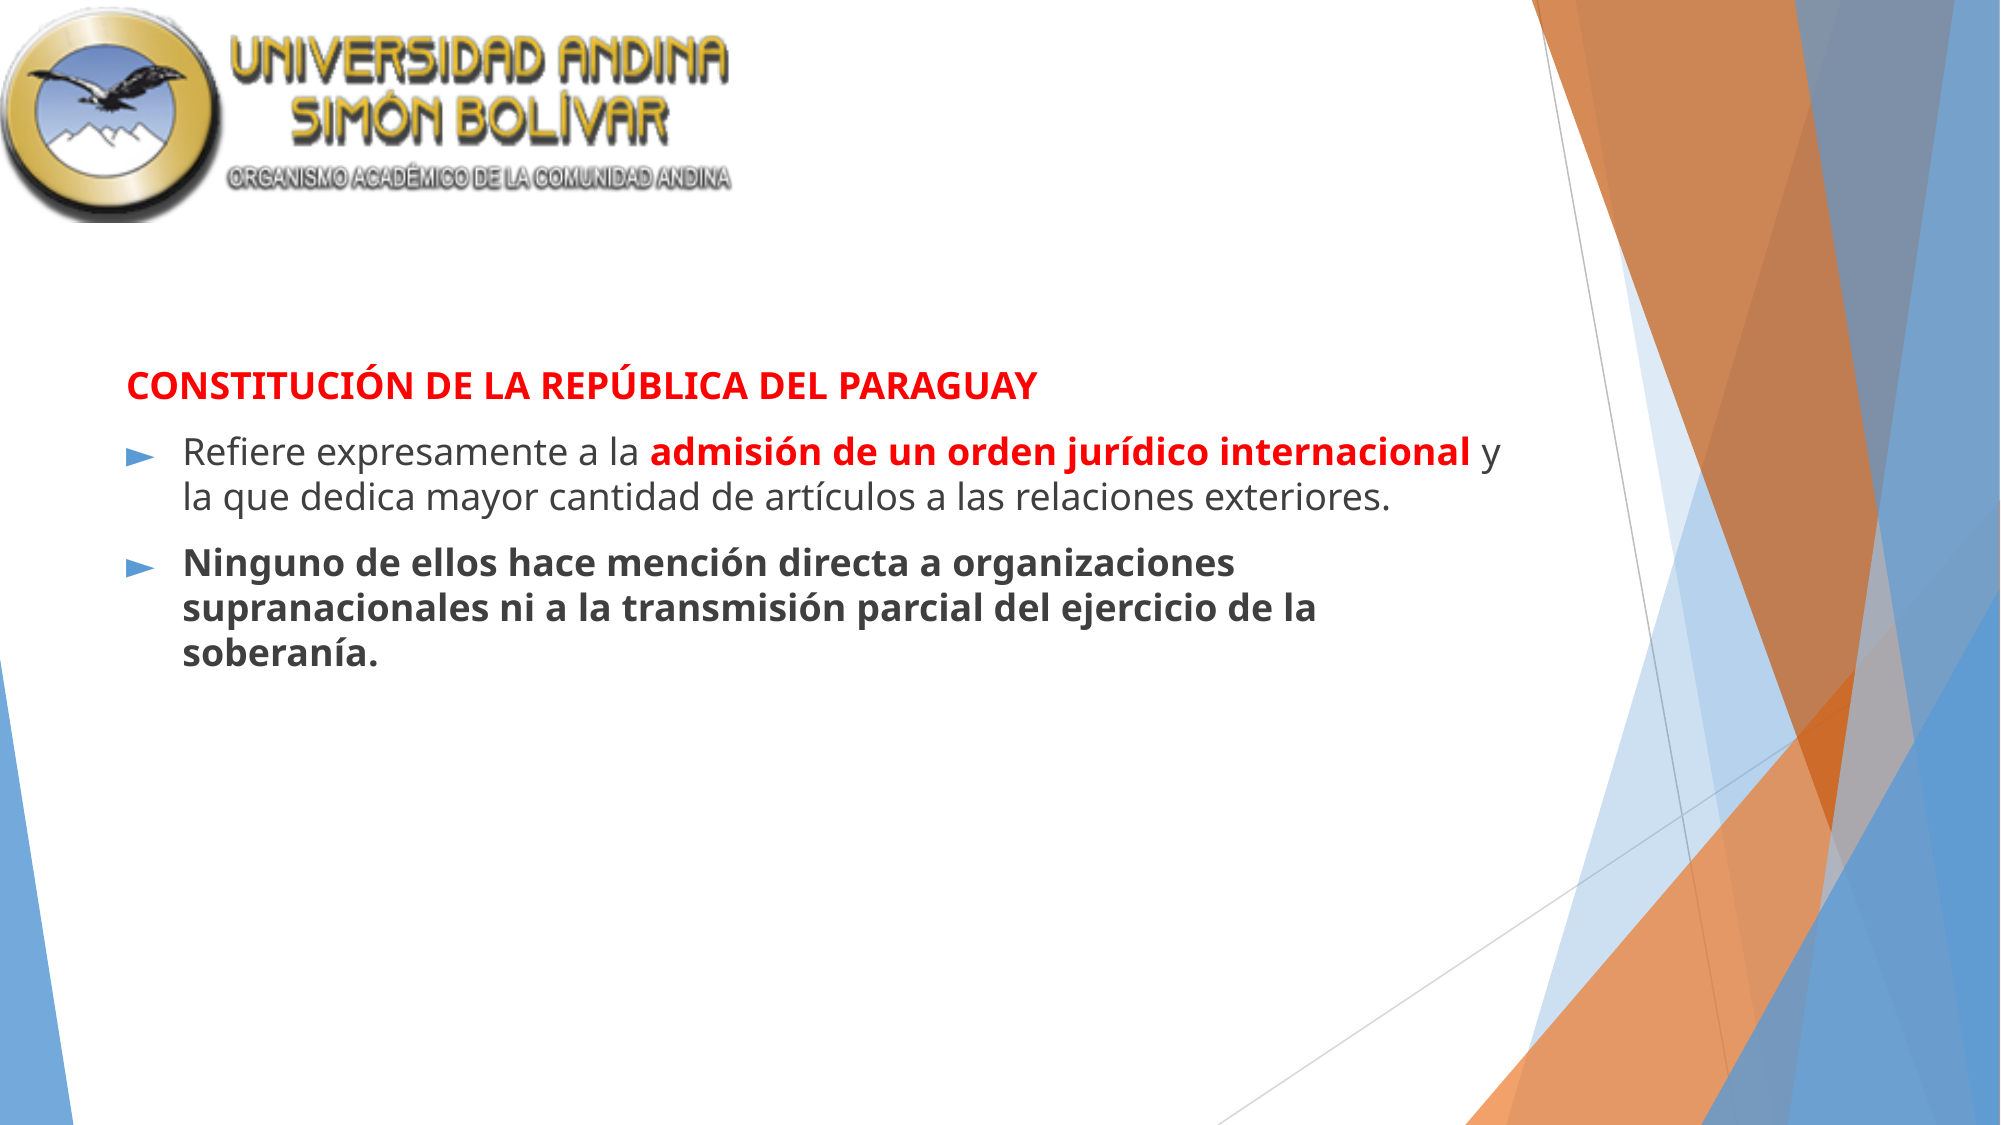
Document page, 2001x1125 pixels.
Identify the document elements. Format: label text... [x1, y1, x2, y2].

picture [0, 4, 765, 223]
list CONSTITUCIÓN DE LA REPÚBLICA DEL PARAGUAY Refiere expresamente a la admisión de un orden jurídico internacional y la que dedica mayor cantidad de artículos a las relaciones exteriores. Ninguno de ellos hace mención directa a organizaciones supranacionales ni a la transmisión parcial del ejercicio de la soberanía. [111, 354, 1522, 992]
